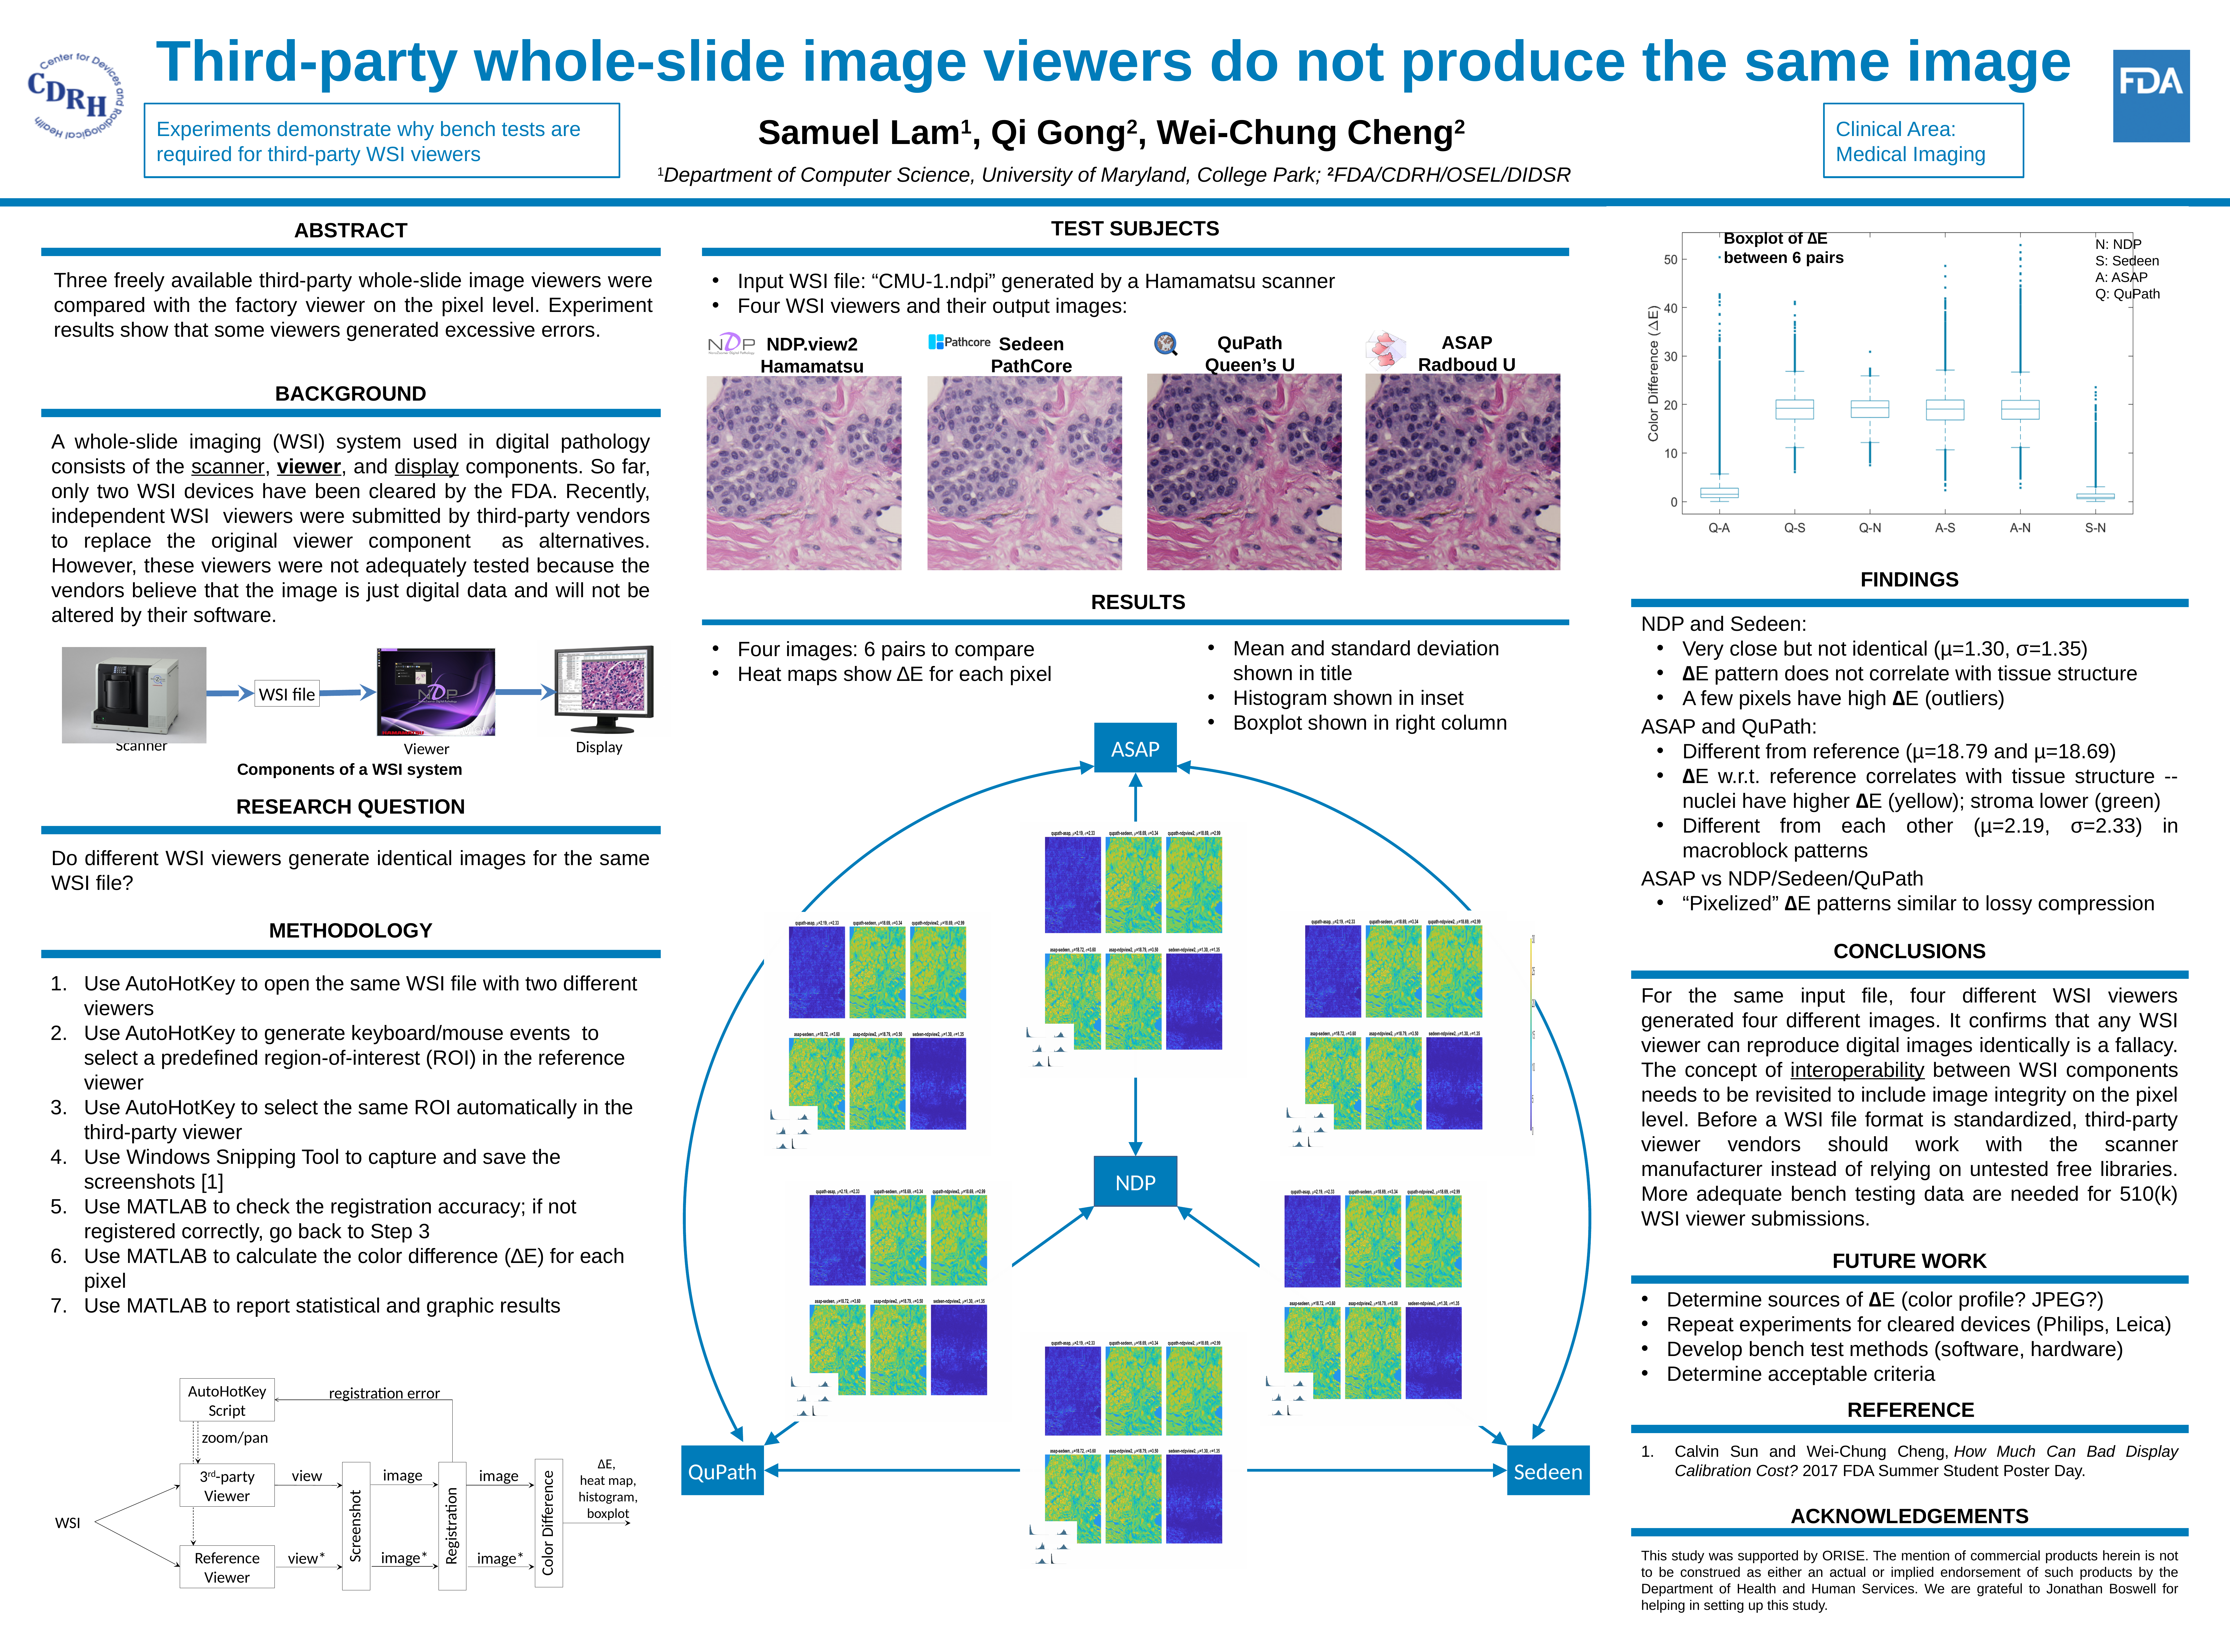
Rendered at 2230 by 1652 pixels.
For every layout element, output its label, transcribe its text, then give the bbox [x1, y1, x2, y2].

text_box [41, 1378, 653, 1590]
text_box Three freely available third-party whole-slide image viewers were compared with the factory viewer on the pixel level. Experiment results show that some viewers generated excessive errors. [43, 257, 663, 351]
text_box [1631, 1424, 2189, 1434]
text_box Components of a WSI system [227, 763, 567, 788]
text_box Four images: 6 pairs to compare Heat maps show ∆E for each pixel [702, 626, 1077, 695]
text_box Calvin Sun and Wei-Chung Cheng, How Much Can Bad Display Calibration Cost? 2017 FDA Summer Student Poster Day. [1631, 1434, 2189, 1489]
text_box RESULTS [705, 578, 1572, 624]
text_box Mean and standard deviation shown in title Histogram shown in inset Boxplot shown in right column [1197, 625, 1569, 722]
text_box REFERENCE [1632, 1388, 2190, 1430]
text_box Determine sources of ∆E (color profile? JPEG?) Repeat experiments for cleared devices (Philips, Leica) Develop bench test methods (software, hardware) Determine acceptable criteria [1631, 1284, 2189, 1395]
text_box [1631, 1528, 2189, 1537]
text_box Use AutoHotKey to open the same WSI file with two different viewers Use AutoHotKey to generate keyboard/mouse events to select a predefined region-of-interest (ROI) in the reference viewer Use AutoHotKey to select the same ROI automatically in the third-party viewer Use Windows Snipping Tool to capture and save the screenshots [1] Use MATLAB to check the registration accuracy; if not registered correctly, go back to Step 3 Use MATLAB to calculate the color difference (∆E) for each pixel Use MATLAB to report statistical and graphic results [40, 960, 661, 1327]
text_box N: NDP S: Sedeen A: ASAP Q: QuPath [2190, 225, 2206, 328]
picture [2113, 50, 2190, 143]
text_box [681, 722, 1593, 1652]
text_box NDP and Sedeen: Very close but not identical (µ=1.30, σ=1.35) ∆E pattern does not correlate with tissue structure A few pixels have high ∆E (outliers) ASAP and QuPath: Different from reference (µ=18.79 and µ=18.69) ∆E w.r.t. reference correlates with tissue structure -- nuclei have higher ∆E (yellow); stroma lower (green) Different from each other (µ=2.19, σ=2.33) in macroblock patterns ASAP vs NDP/Sedeen/QuPath “Pixelized” ∆E patterns similar to lossy compression [1631, 608, 2189, 925]
text_box [41, 408, 661, 418]
picture [1606, 206, 2189, 553]
text_box Experiments demonstrate why bench tests are required for third-party WSI viewers [144, 104, 619, 177]
text_box CONCLUSIONS [1631, 929, 2189, 970]
text_box Do different WSI viewers generate identical images for the same WSI file? [41, 835, 661, 904]
text_box This study was supported by ORISE. The mention of commercial products herein is not to be construed as either an actual or implied endorsement of such products by the Department of Health and Human Services. We are grateful to Jonathan Boswell for helping in setting up this study. [1631, 1537, 2189, 1623]
text_box For the same input file, four different WSI viewers generated four different images. It confirms that any WSI viewer can reproduce digital images identically is a fallacy. The concept of interoperability between WSI components needs to be revisited to include image integrity on the pixel level. Before a WSI file format is standardized, third-party viewer vendors should work with the scanner manufacturer instead of relying on untested free libraries. More adequate bench testing data are needed for 510(k) WSI viewer submissions. [1631, 972, 2189, 1239]
text_box FINDINGS [1631, 557, 2189, 598]
text_box Third-party whole-slide image viewers do not produce the same image Samuel Lam1, Qi Gong2, Wei-Chung Cheng2 1Department of Computer Science, University of Maryland, College Park; 2FDA/CDRH/OSEL/DIDSR [0, 11, 2229, 198]
text_box [1631, 598, 2189, 608]
text_box Input WSI file: “CMU-1.ndpi” generated by a Hamamatsu scanner Four WSI viewers and their output images: [702, 257, 1569, 327]
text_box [707, 330, 1570, 570]
text_box BACKGROUND [41, 371, 661, 408]
text_box ABSTRACT [41, 206, 661, 247]
text_box [701, 619, 1570, 626]
picture [27, 53, 124, 139]
text_box [41, 247, 661, 257]
text_box METHODOLOGY [41, 908, 661, 949]
text_box ACKNOWLEDGEMENTS [1631, 1494, 2189, 1528]
text_box [41, 949, 661, 959]
text_box [1631, 1275, 2189, 1284]
text_box Clinical Area: Medical Imaging [1824, 104, 2024, 177]
text_box [701, 247, 1570, 257]
text_box FUTURE WORK [1631, 1239, 2189, 1275]
text_box RESEARCH QUESTION [41, 784, 661, 825]
text_box [1631, 970, 2189, 979]
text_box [62, 640, 671, 760]
text_box A whole-slide imaging (WSI) system used in digital pathology consists of the scanner, viewer, and display components. So far, only two WSI devices have been cleared by the FDA. Recently, independent WSI viewers were submitted by third-party vendors to replace the original viewer component as alternatives. However, these viewers were not adequately tested because the vendors believe that the image is just digital data and will not be altered by their software. [41, 418, 661, 637]
text_box [0, 198, 2230, 207]
text_box [41, 825, 661, 835]
text_box TEST SUBJECTS [702, 206, 1569, 247]
